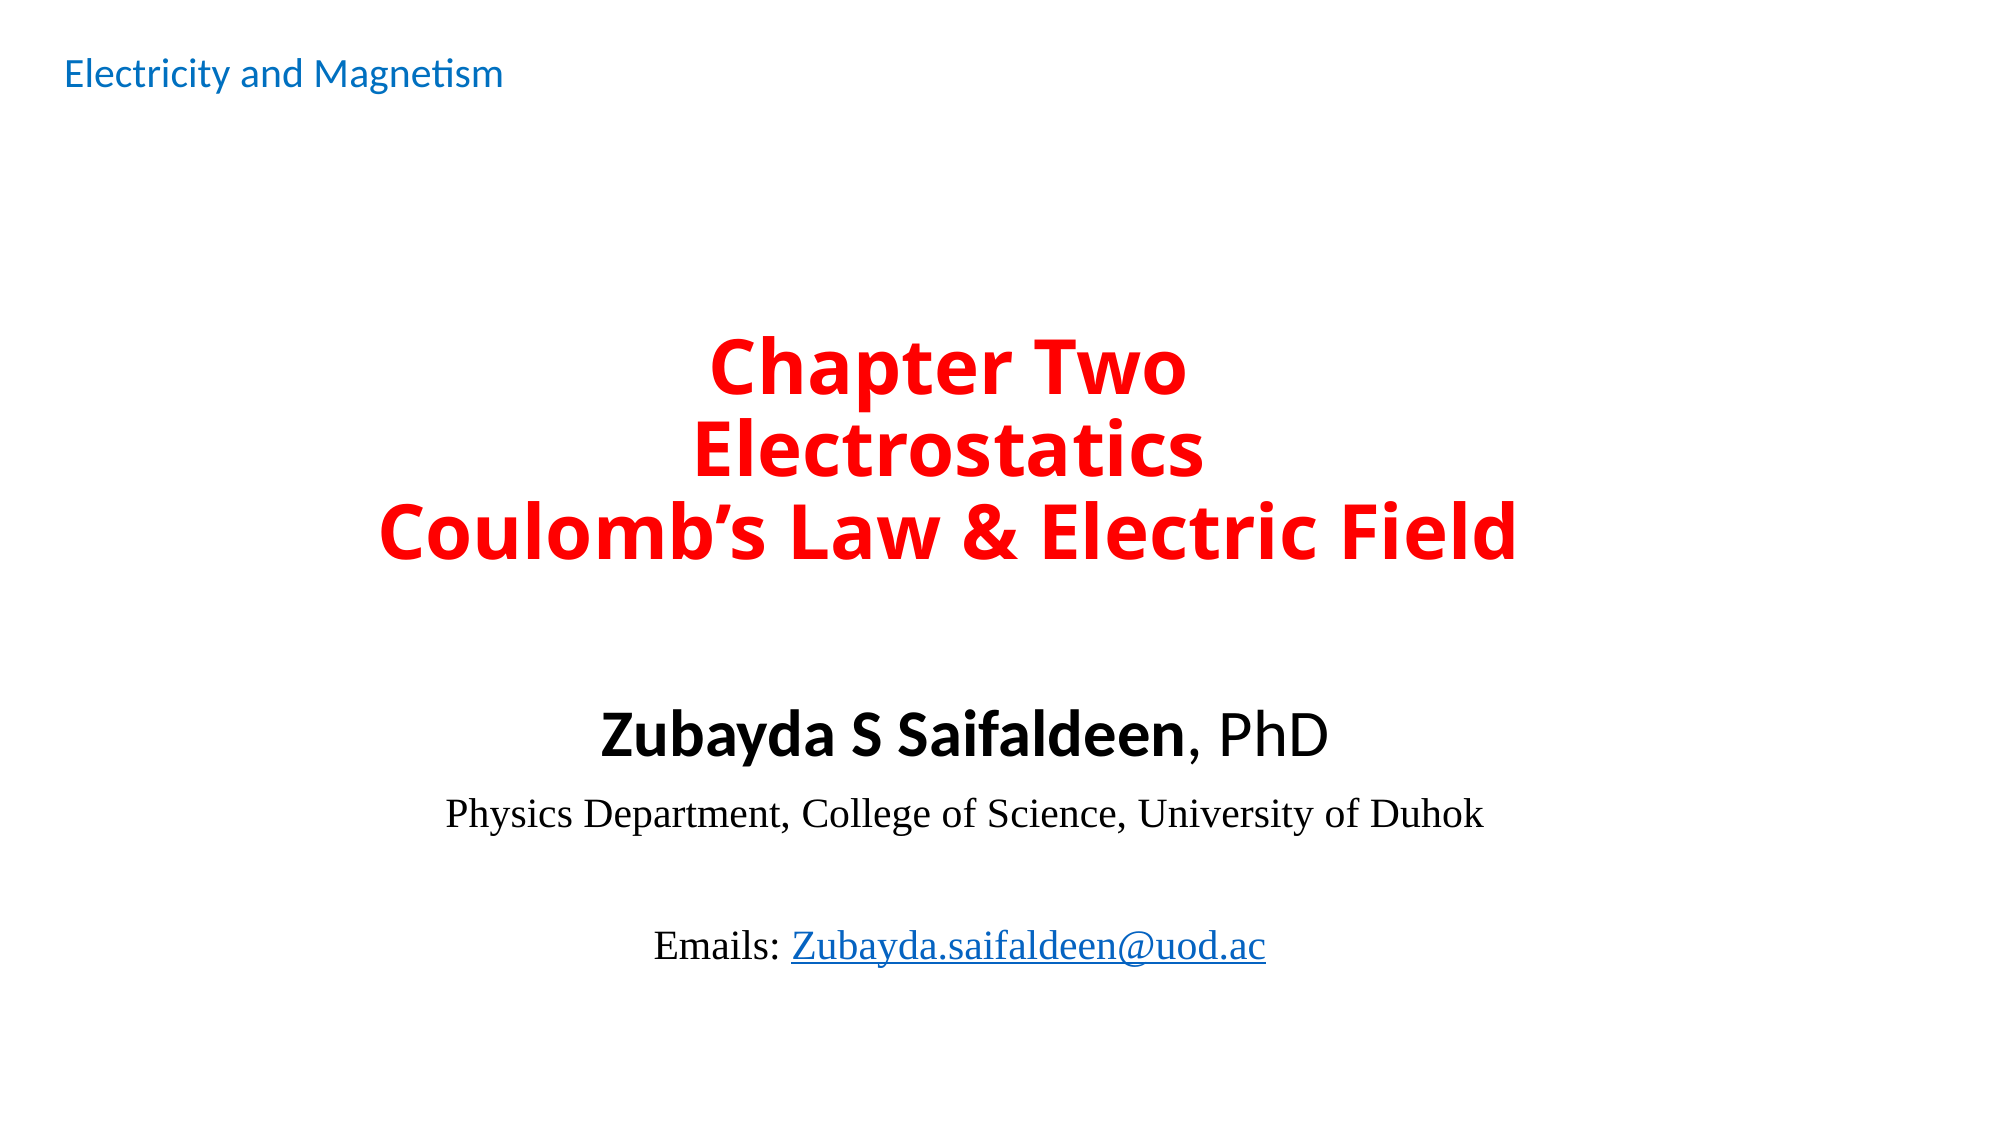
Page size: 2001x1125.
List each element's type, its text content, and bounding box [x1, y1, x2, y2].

subtitle Zubayda S Saifaldeen, PhD Physics Department, College of Science, University of Duhok Emails: Zubayda.saifaldeen@uod.ac [215, 610, 1716, 1001]
title Chapter Two Electrostatics Coulomb’s Law & Electric Field [182, 152, 1716, 757]
text_box Electricity and Magnetism [49, 38, 520, 103]
